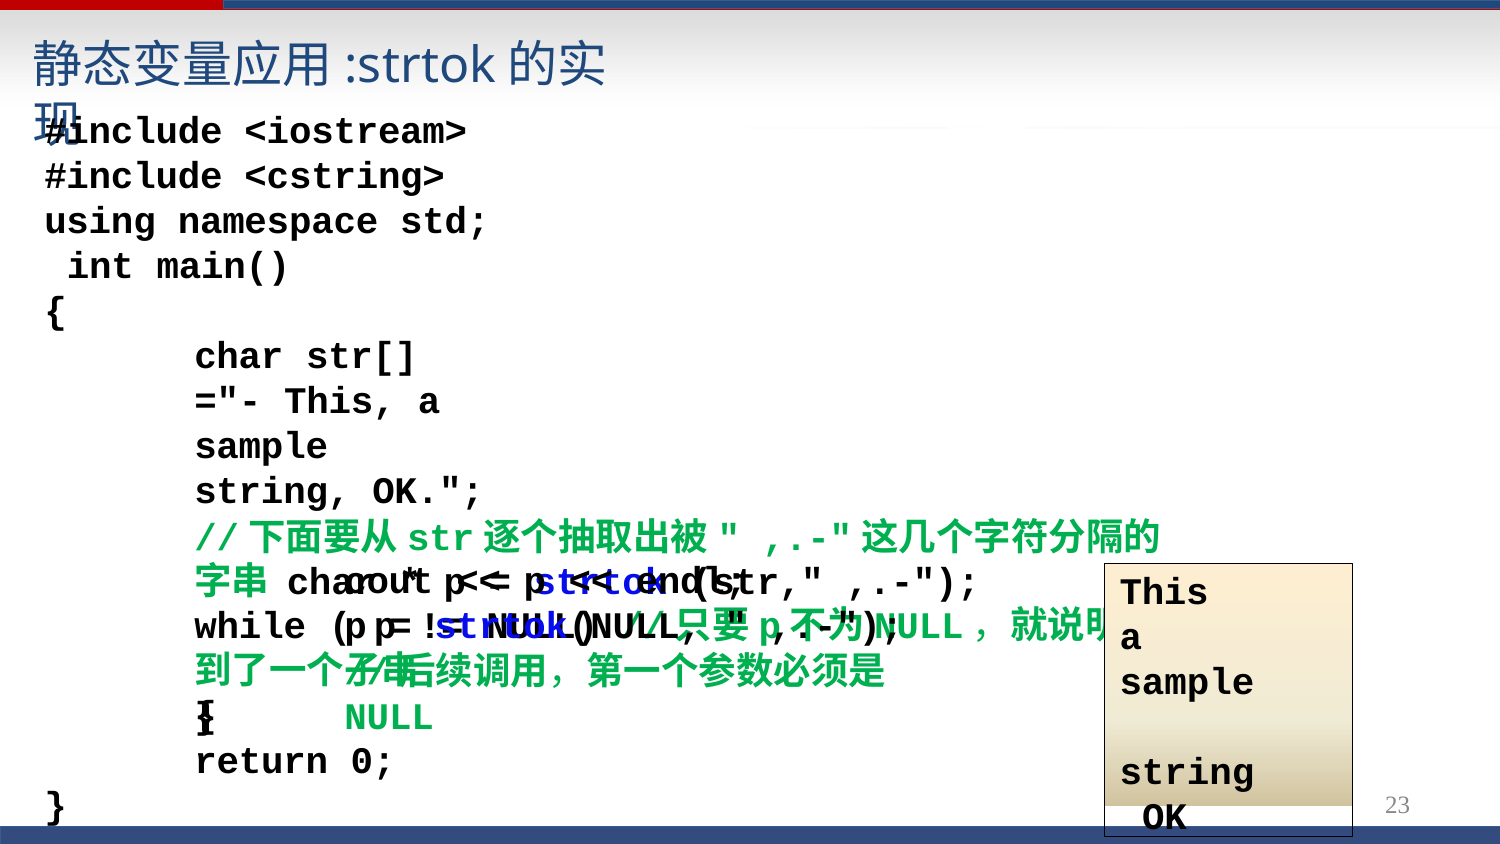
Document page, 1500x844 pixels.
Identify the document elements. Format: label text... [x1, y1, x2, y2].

title 静态变量应用:strtok的实现 [30, 30, 622, 174]
picture [1104, 563, 1353, 807]
text_box This a sample string OK [1104, 812, 1353, 837]
text_box return 0; [192, 733, 399, 782]
text_box 23 [1382, 786, 1412, 819]
text_box #include <iostream> #include <cstring> using namespace std; int main() { char str[] ="- This, a sample string, OK."; //下面要从str逐个抽取出被" ,.-"这几个字符分隔的字串 char * p = strtok (str," ,.-"); while ( p != NULL) //只要p不为NULL，就说明找到了一个子串 { [42, 103, 1343, 736]
text_box } [42, 778, 70, 827]
picture [0, 10, 1500, 129]
text_box } [192, 688, 220, 733]
text_box cout << p << endl; p = strtok(NULL, " ,.-"); //后续调用，第一个参数必须是NULL [342, 553, 970, 737]
